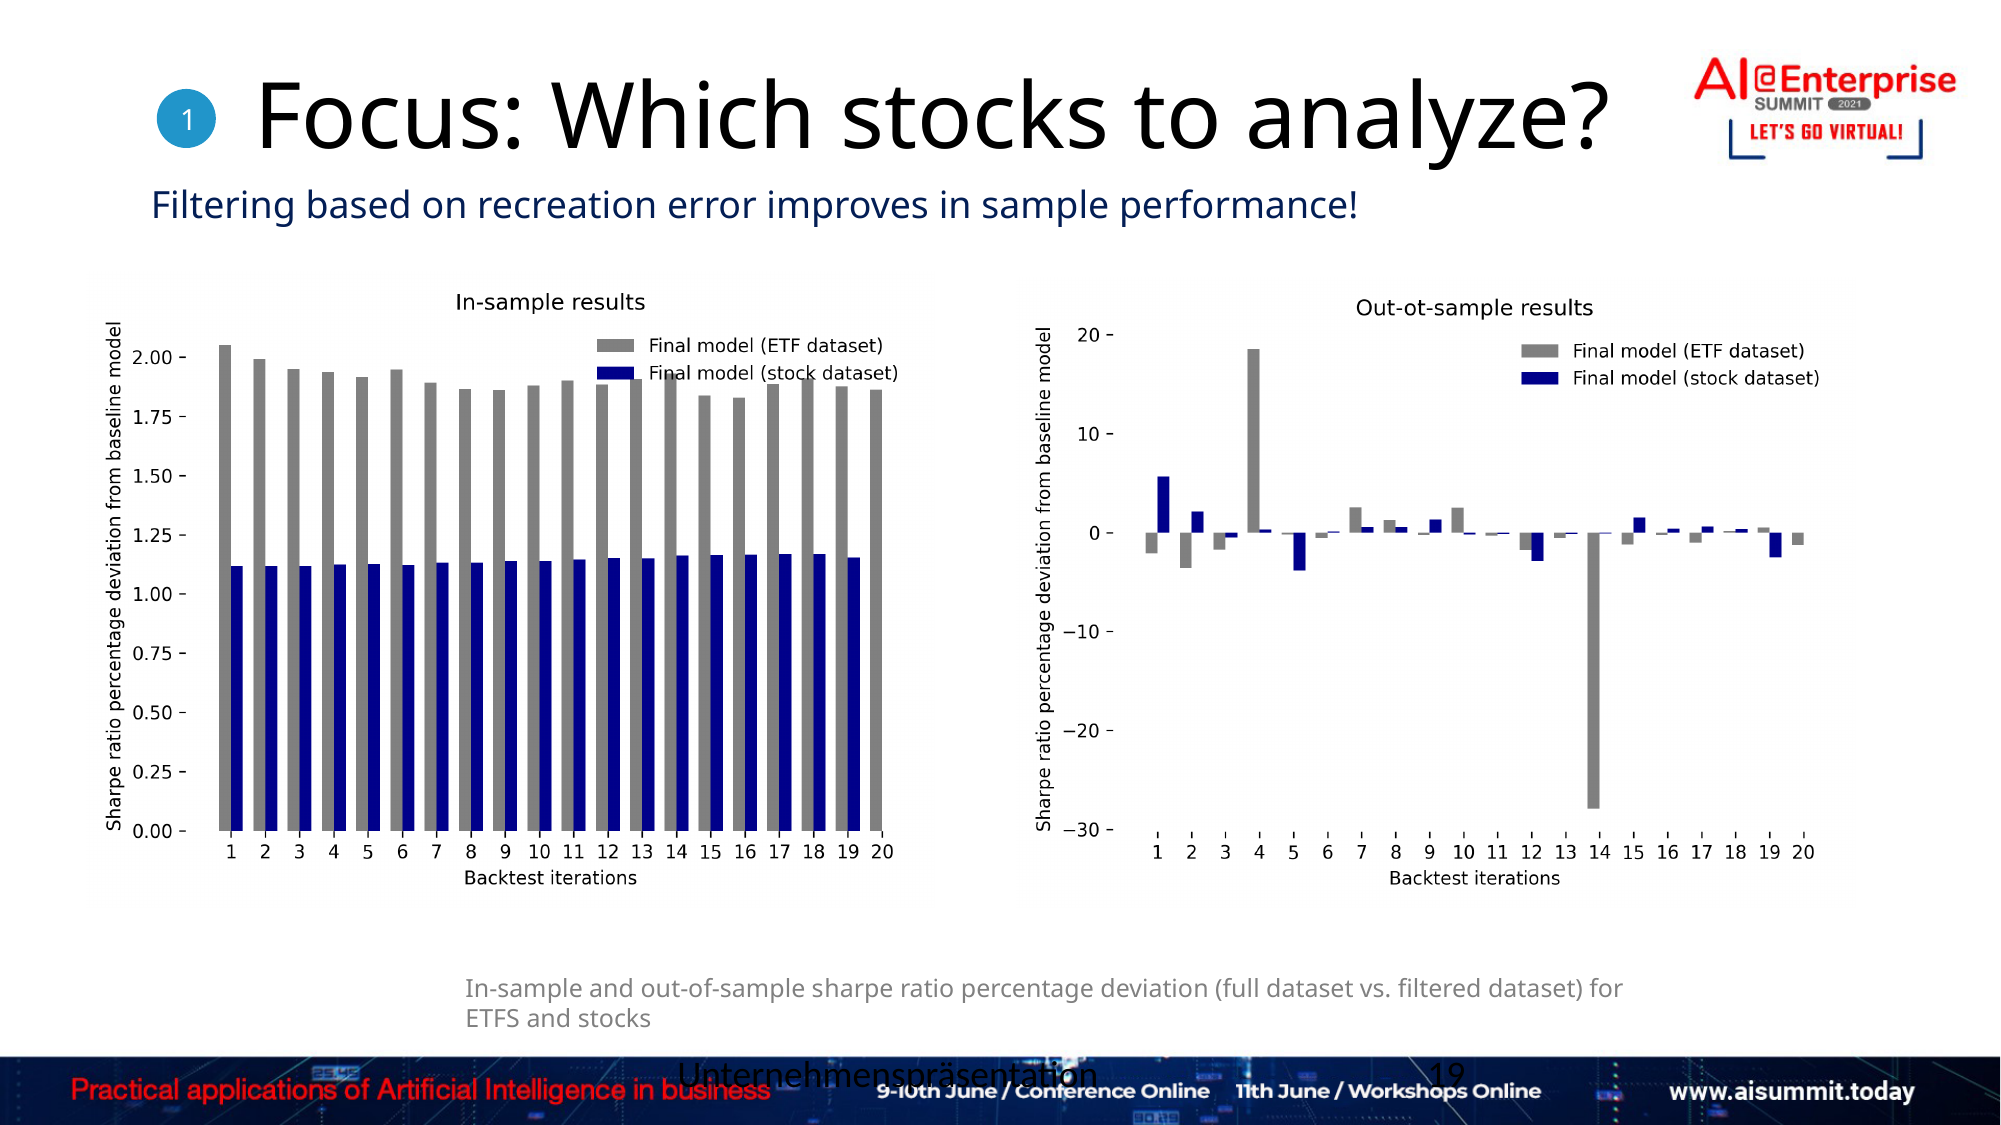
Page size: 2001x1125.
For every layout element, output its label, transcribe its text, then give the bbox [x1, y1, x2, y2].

list Filtering based on recreation error improves in sample performance! [135, 178, 1413, 271]
text_box In-sample and out-of-sample sharpe ratio percentage deviation (full dataset vs. filtered dataset) for ETFS and stocks [450, 965, 1692, 1040]
picture [0, 0, 2001, 1125]
slide_number 19 [1412, 1042, 1863, 1103]
title Focus: Which stocks to analyze? [239, 59, 1863, 177]
footer Unternehmenspräsentation [662, 1042, 1338, 1103]
text_box 1 [156, 88, 216, 148]
